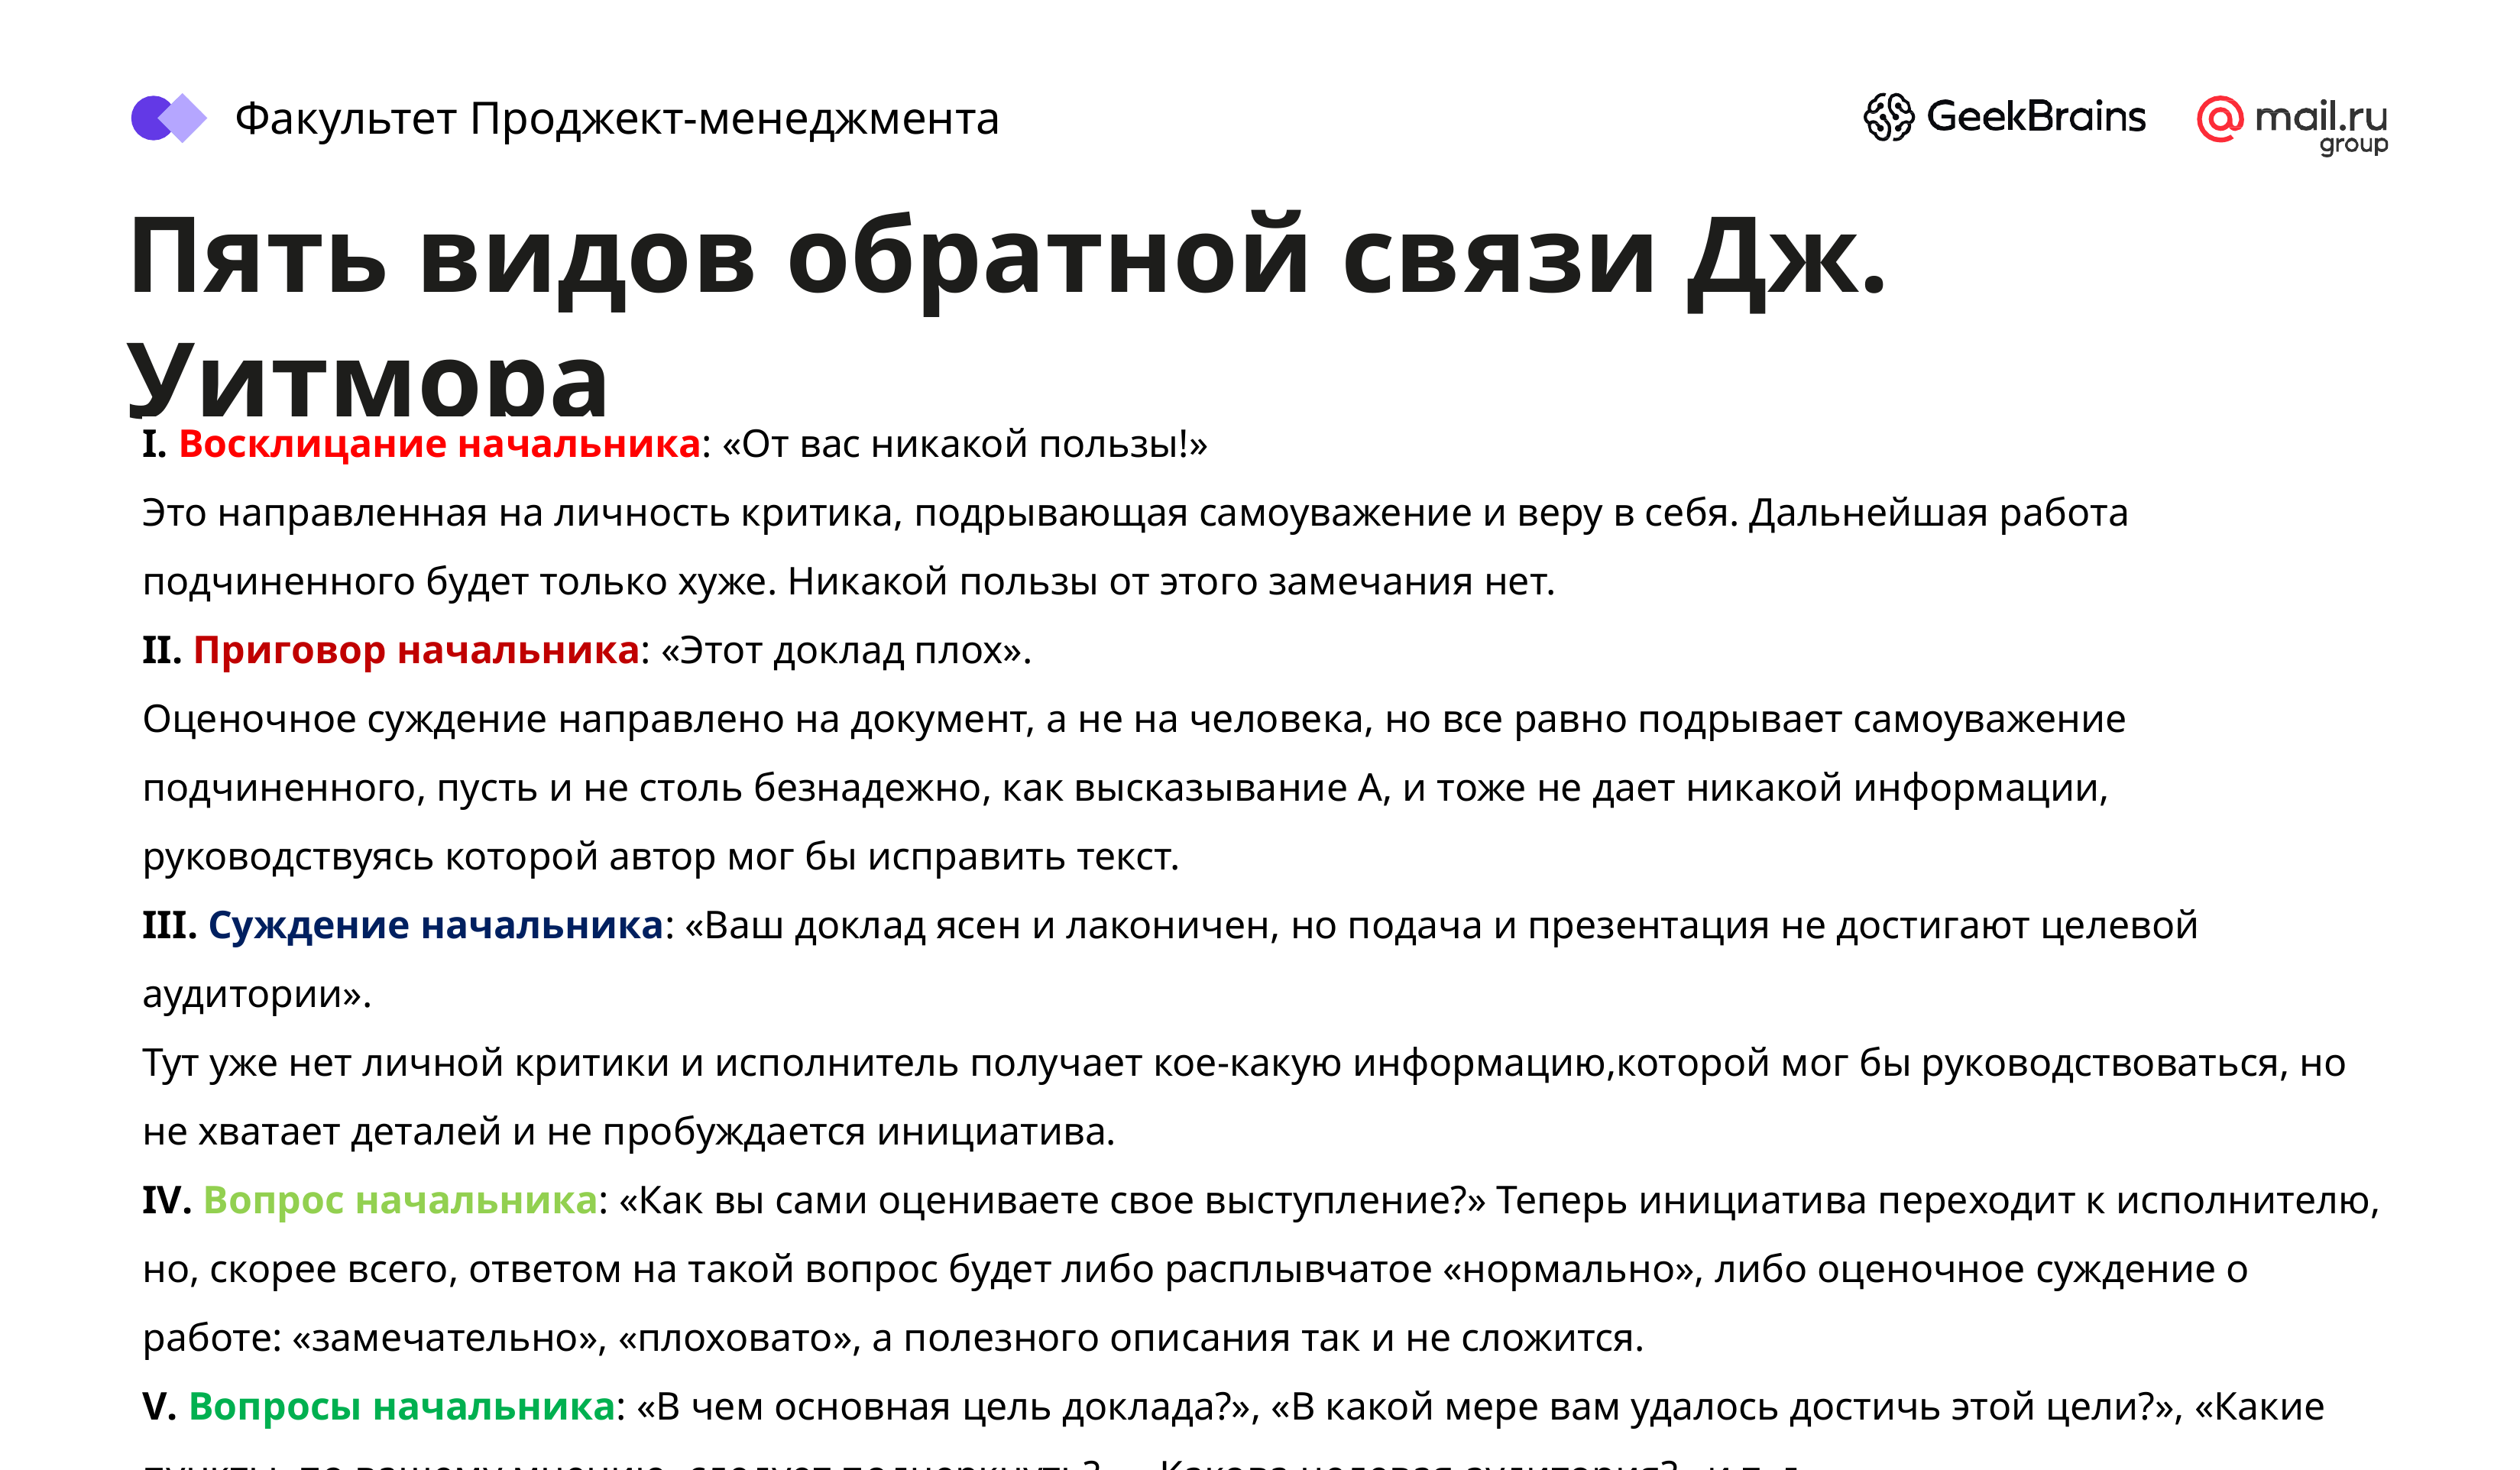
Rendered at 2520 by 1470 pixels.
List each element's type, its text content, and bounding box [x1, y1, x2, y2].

title Пять видов обратной связи Дж. Уитмора [124, 175, 2387, 322]
text_box I. Восклицание начальника: «От вас никакой пользы!» Это направленная на личность критика, подрывающая самоуважение и веру в себя. Дальнейшая работа подчиненного будет только хуже. Никакой пользы от этого замечания нет. II. Приговор начальника: «Этот доклад плох». Оценочное суждение направлено на документ, а не на человека, но все равно подрывает самоуважение подчиненного, пусть и не столь безнадежно, как высказывание А, и тоже не дает никакой информации, руководствуясь которой автор мог бы исправить текст. III. Суждение начальника: «Ваш доклад ясен и лаконичен, но подача и презентация не достигают целевой аудитории». Тут уже нет личной критики и исполнитель получает кое-какую информацию,которой мог бы руководствоваться, но не хватает деталей и не пробуждается инициатива. IV. Вопрос начальника: «Как вы сами оцениваете свое выступление?» Теперь инициатива переходит к исполнителю, но, скорее всего, ответом на такой вопрос будет либо расплывчатое «нормально», либо оценочное суждение о работе: «замечательно», «плоховато», а полезного описания так и не сложится. V. Вопросы начальника: «В чем основная цель доклада?», «В какой мере вам удалось достичь этой цели?», «Какие пункты, по вашему мнению, следует подчеркнуть?», «Какова целевая аудитория?» и т. д. [131, 390, 2411, 1470]
text_box [157, 92, 208, 144]
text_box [1863, 92, 2389, 157]
text_box [131, 96, 171, 141]
text_box Факультет Проджект-менеджмента [223, 78, 1807, 151]
